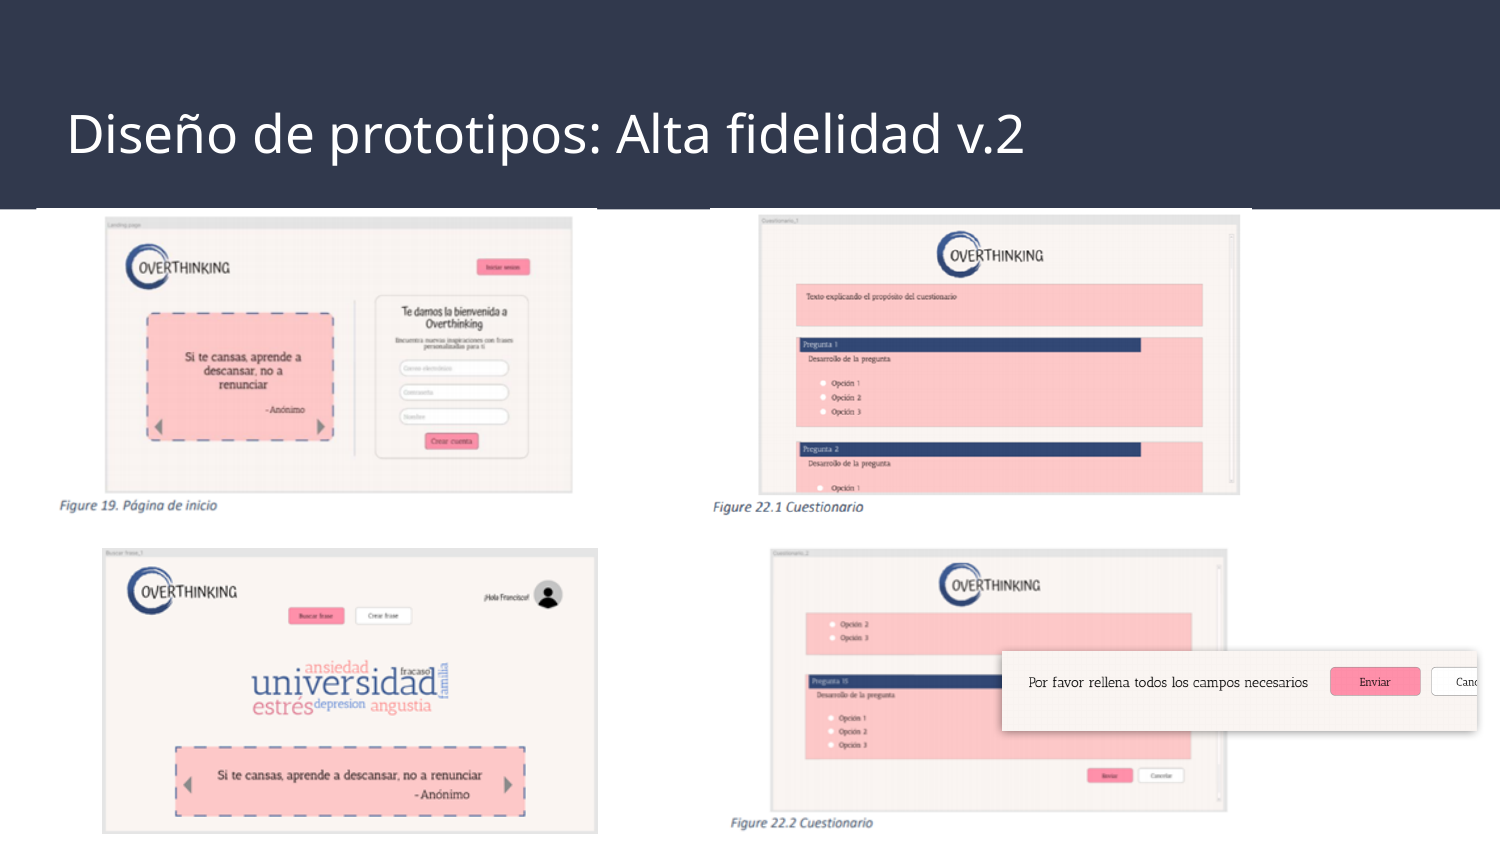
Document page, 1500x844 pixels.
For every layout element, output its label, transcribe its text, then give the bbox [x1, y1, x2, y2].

picture [102, 548, 598, 835]
title Diseño de prototipos: Alta fidelidad v.2 [51, 82, 1449, 185]
picture [709, 208, 1477, 839]
picture [36, 208, 598, 520]
